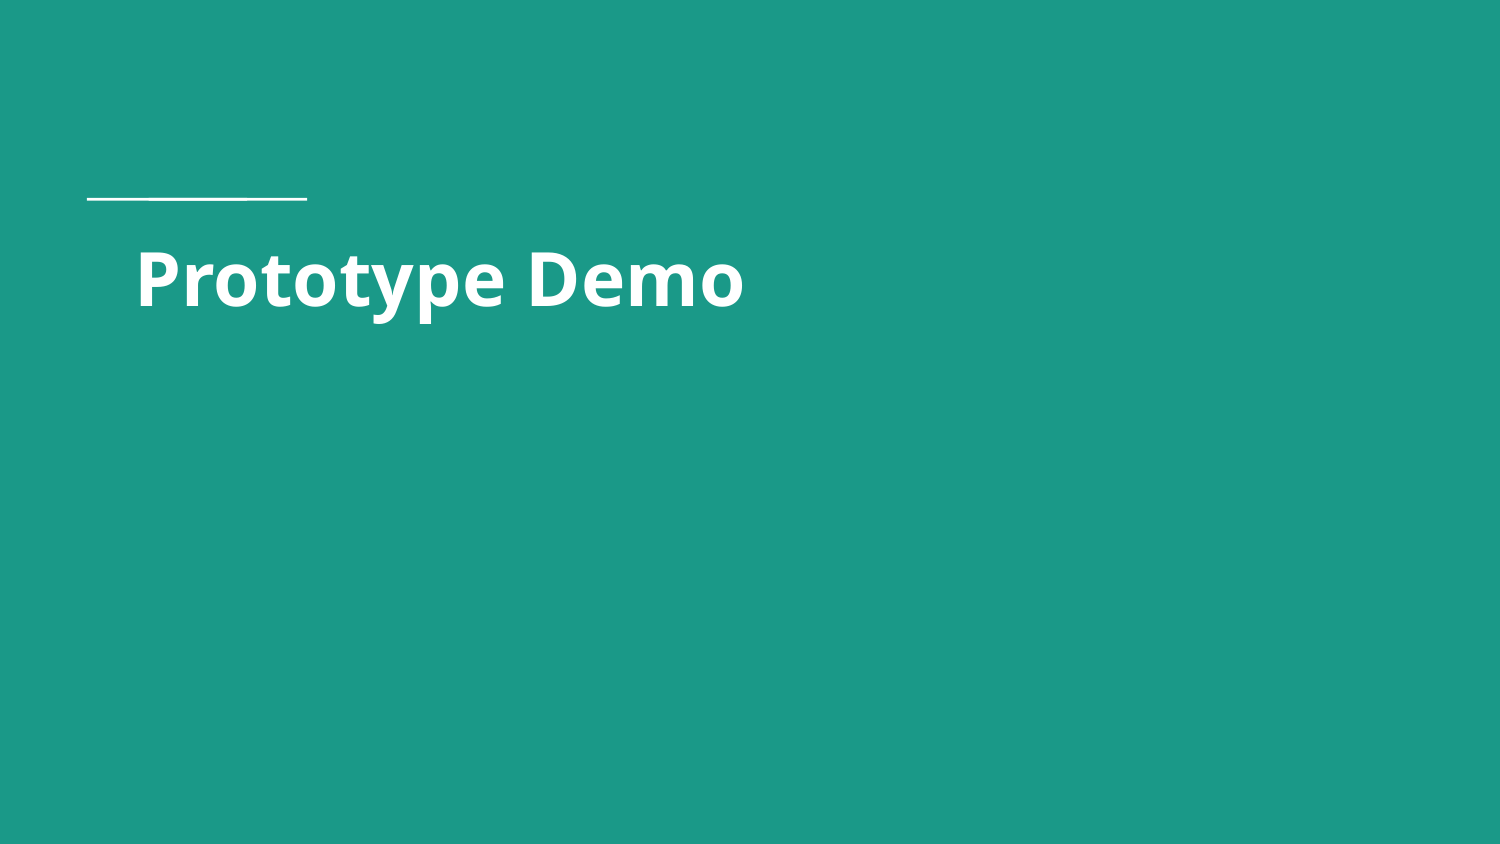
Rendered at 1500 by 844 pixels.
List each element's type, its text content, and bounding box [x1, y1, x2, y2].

title Prototype Demo [119, 216, 1381, 466]
